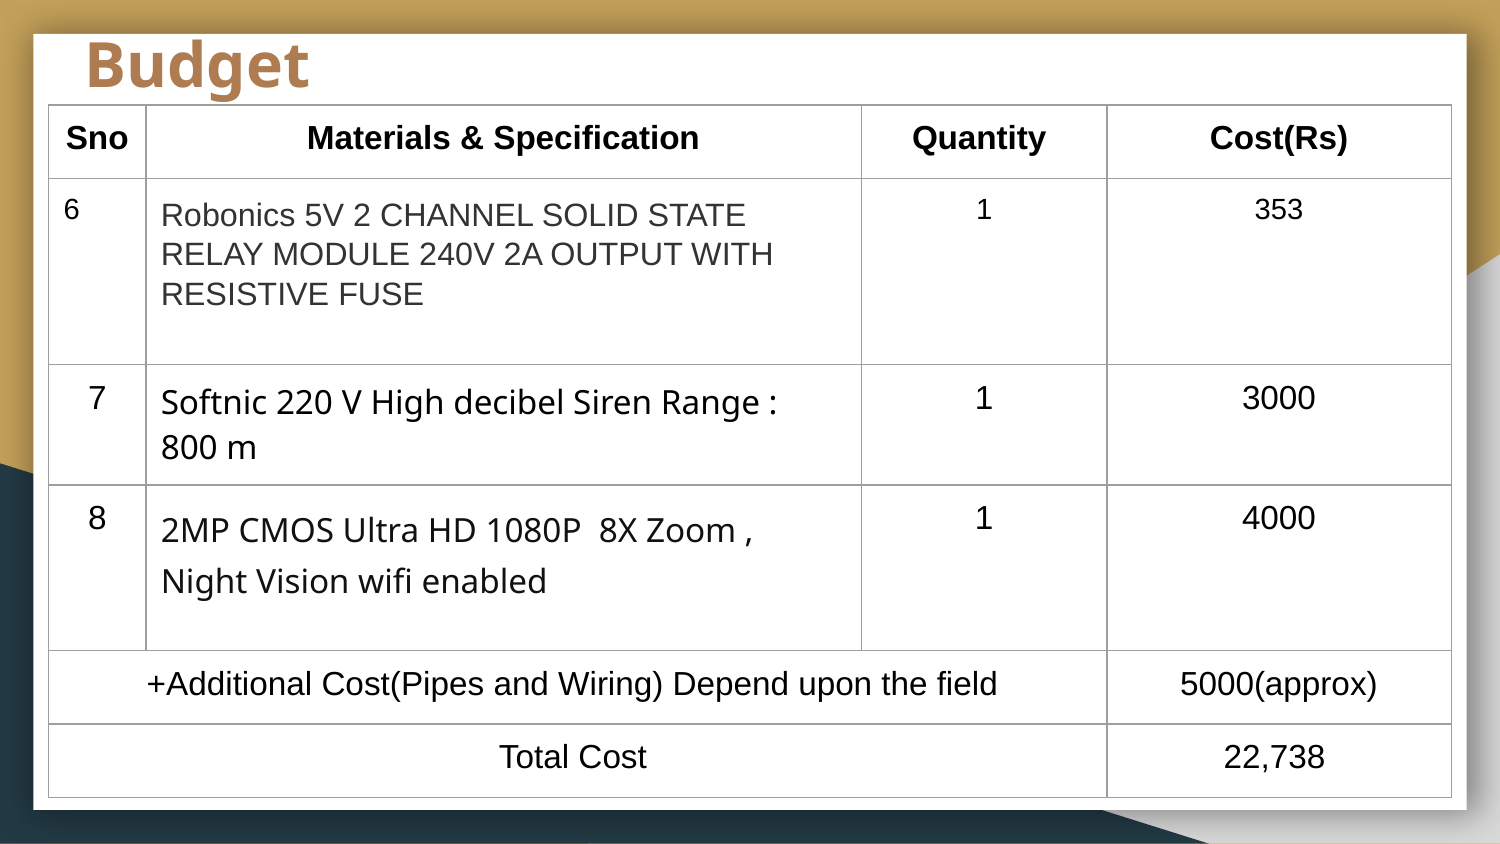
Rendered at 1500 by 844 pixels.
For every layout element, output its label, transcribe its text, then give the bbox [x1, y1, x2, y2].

table_cell 4000 [1108, 486, 1451, 650]
table_cell 5000(approx) [1108, 651, 1451, 723]
table_header Materials & Specification [147, 106, 861, 178]
table_cell 1 [862, 365, 1106, 484]
title Budget [69, 10, 361, 93]
table_cell 7 [49, 365, 145, 484]
table_cell 1 [862, 486, 1106, 650]
table_cell +Additional Cost(Pipes and Wiring) Depend upon the field [49, 651, 1106, 723]
table_cell 353 [1108, 179, 1451, 364]
table_cell Softnic 220 V High decibel Siren Range : 800 m [147, 365, 861, 484]
table_cell 8 [49, 486, 145, 650]
table_cell 6 [49, 179, 145, 364]
table_cell 2MP CMOS Ultra HD 1080P 8X Zoom , Night Vision wifi enabled [147, 486, 861, 650]
table_cell 3000 [1108, 365, 1451, 484]
table_cell Robonics 5V 2 CHANNEL SOLID STATE RELAY MODULE 240V 2A OUTPUT WITH RESISTIVE FUSE [147, 179, 861, 364]
table_header Quantity [862, 106, 1106, 178]
table_cell Total Cost [49, 725, 1106, 797]
table_cell 1 [862, 179, 1106, 364]
table_header Cost(Rs) [1108, 106, 1451, 178]
table_header Sno [49, 106, 145, 178]
table_cell 22,738 [1108, 725, 1451, 797]
